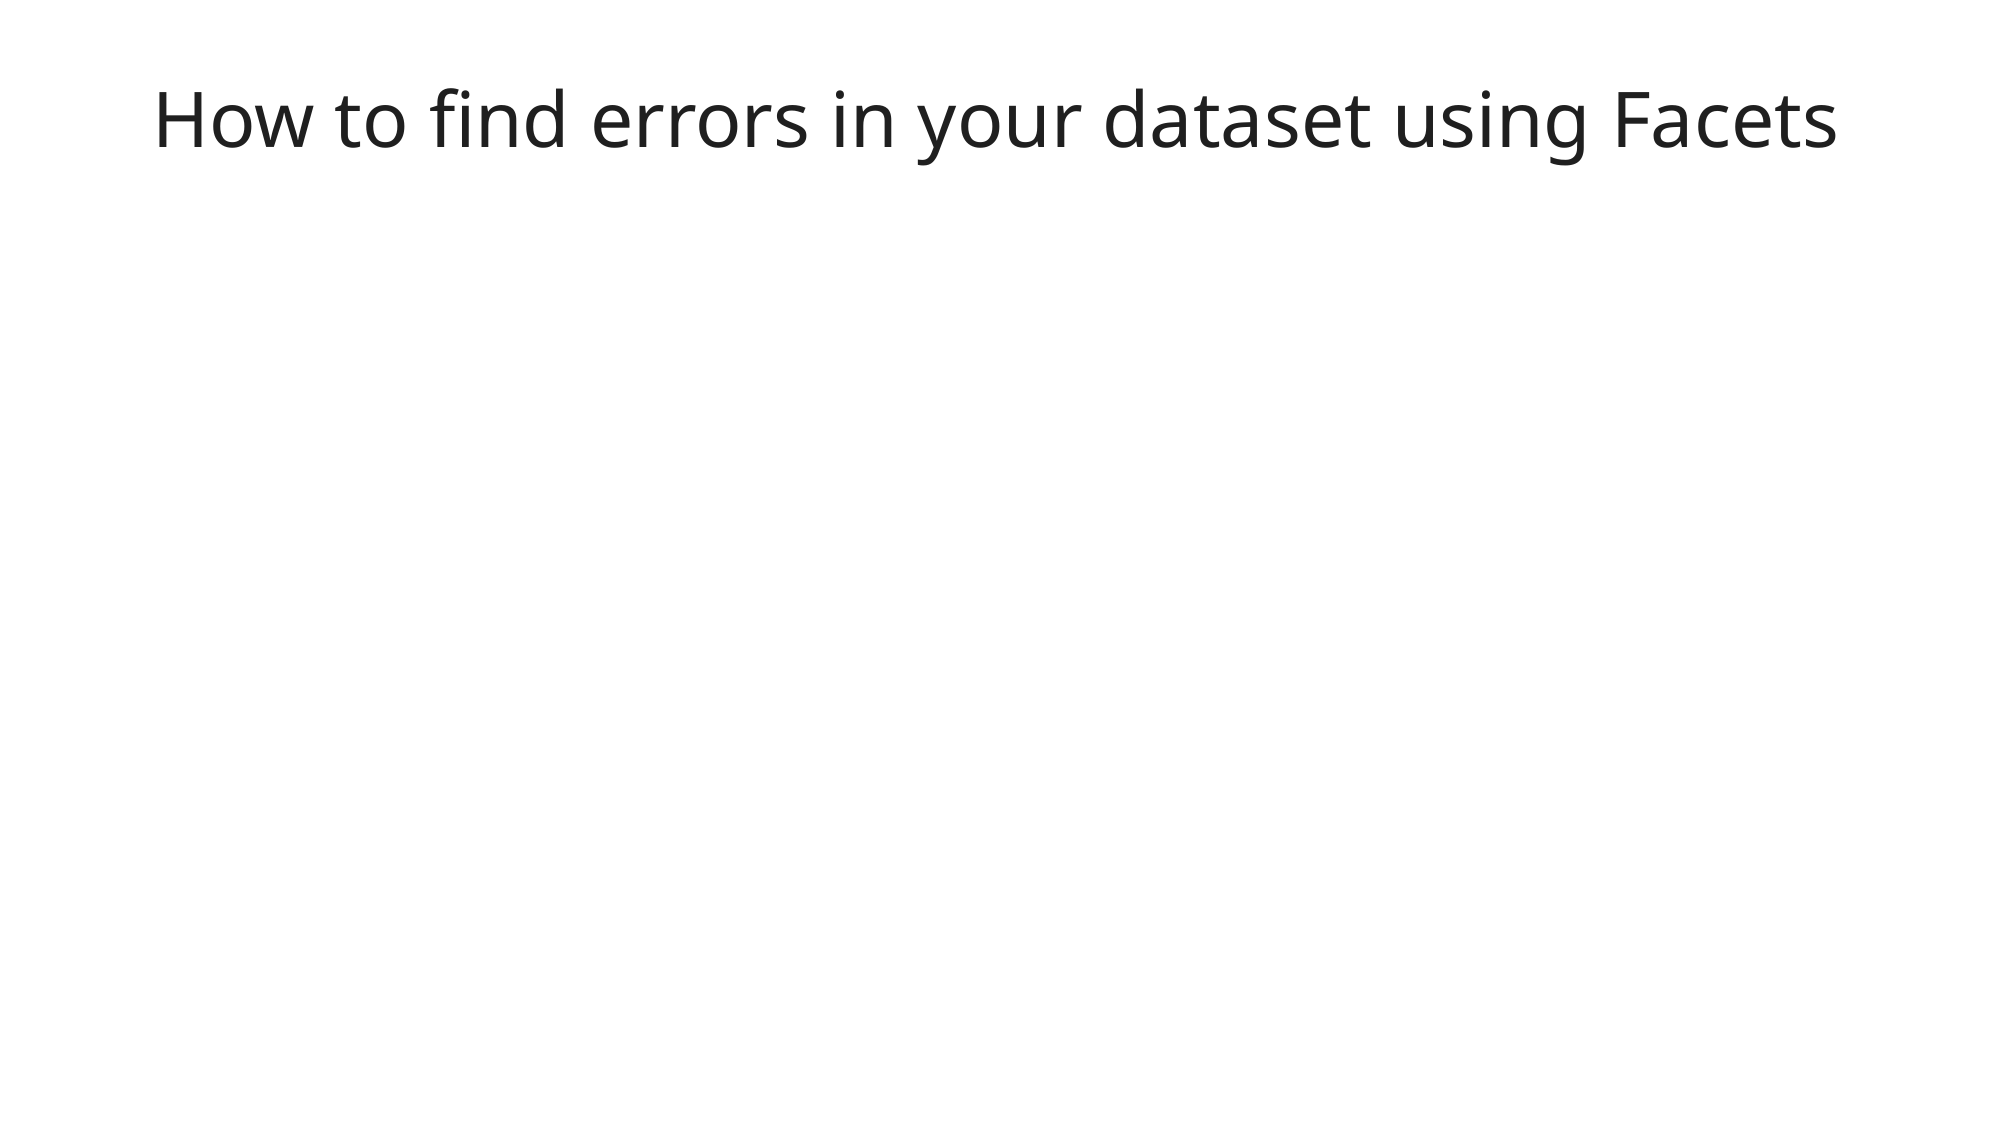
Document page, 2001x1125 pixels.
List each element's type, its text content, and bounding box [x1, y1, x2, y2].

title How to find errors in your dataset using Facets [137, 59, 1863, 278]
